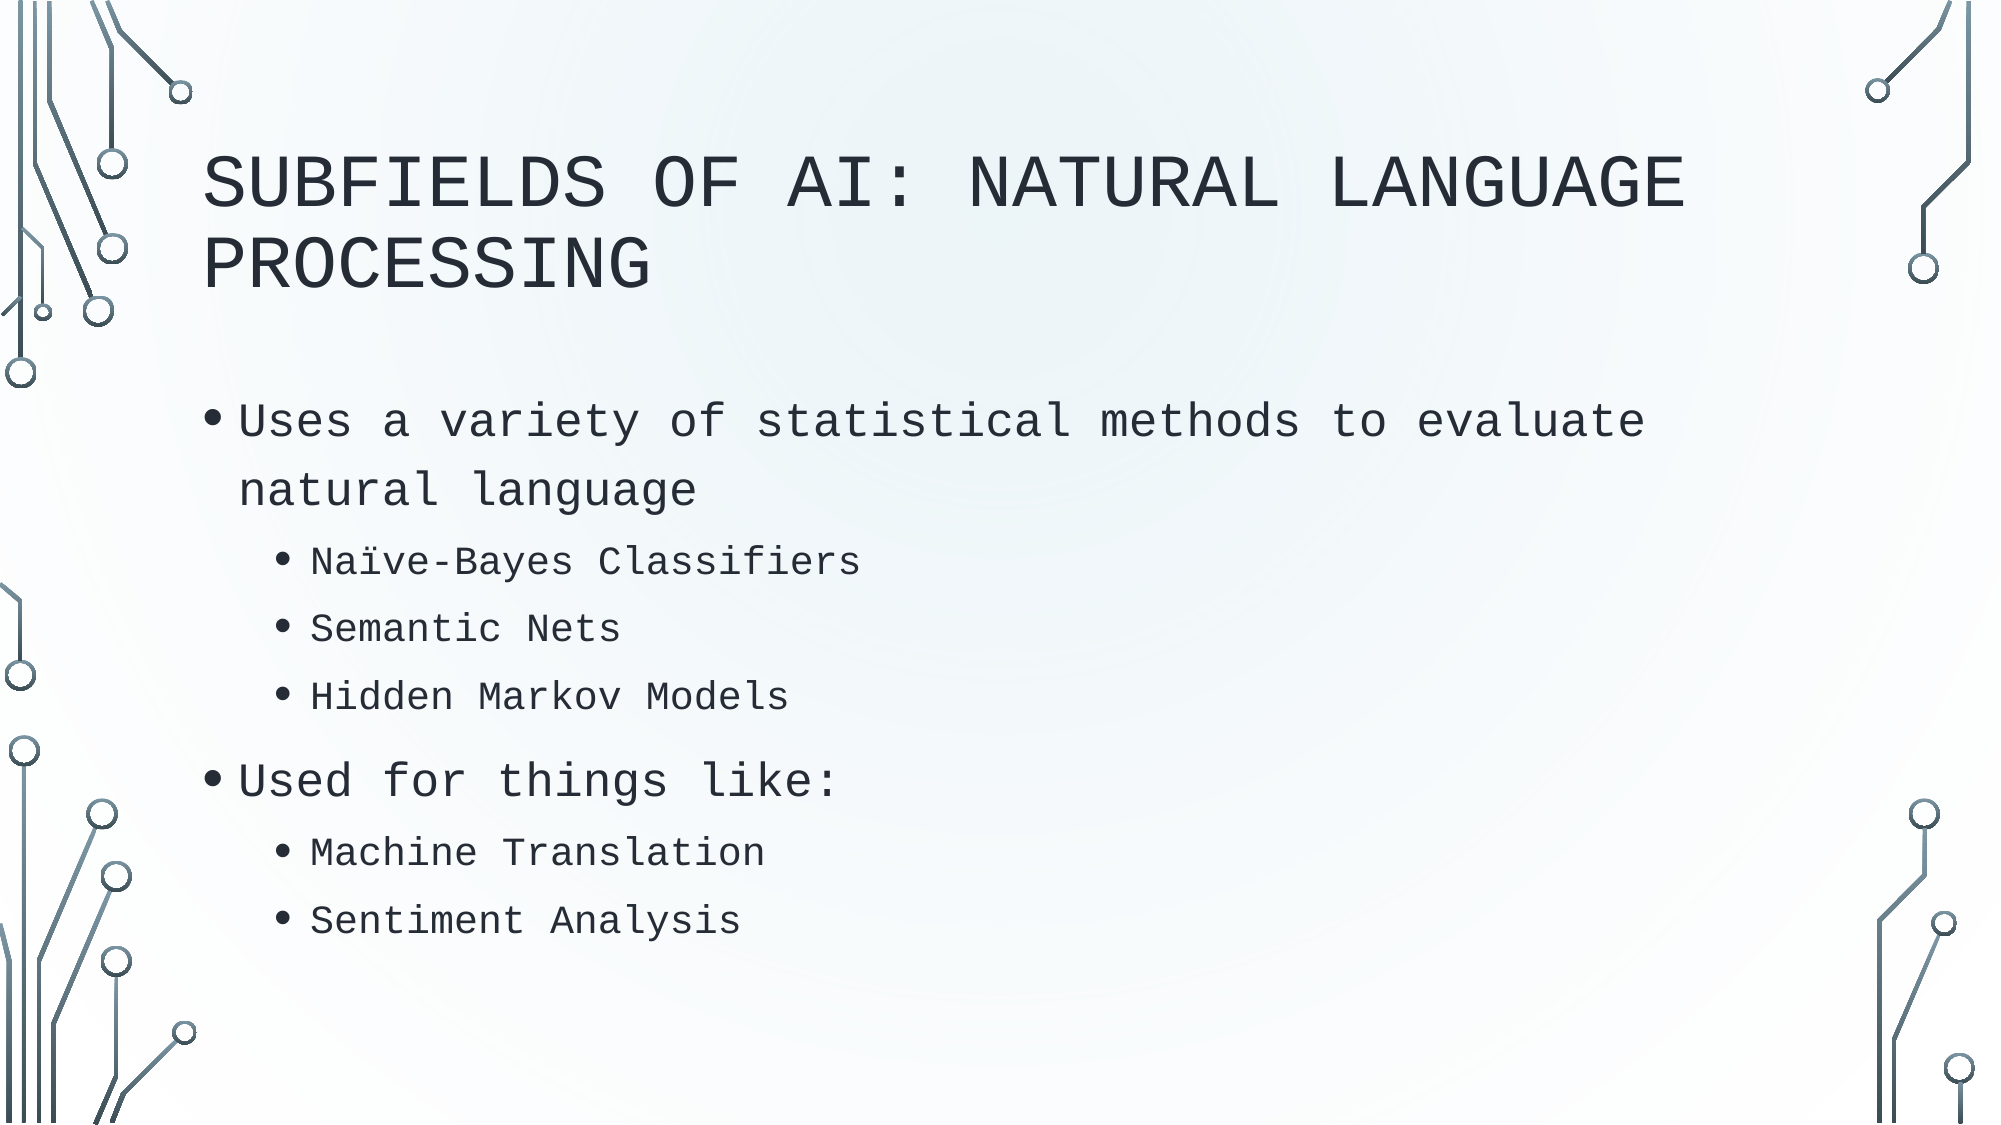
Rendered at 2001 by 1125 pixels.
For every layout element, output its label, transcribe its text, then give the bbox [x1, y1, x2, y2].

list Uses a variety of statistical methods to evaluate natural language Naïve-Bayes Classifiers Semantic Nets Hidden Markov Models Used for things like: Machine Translation Sentiment Analysis [187, 369, 1813, 950]
title Subfields of AI: Natural Language Processing [187, 101, 1813, 344]
